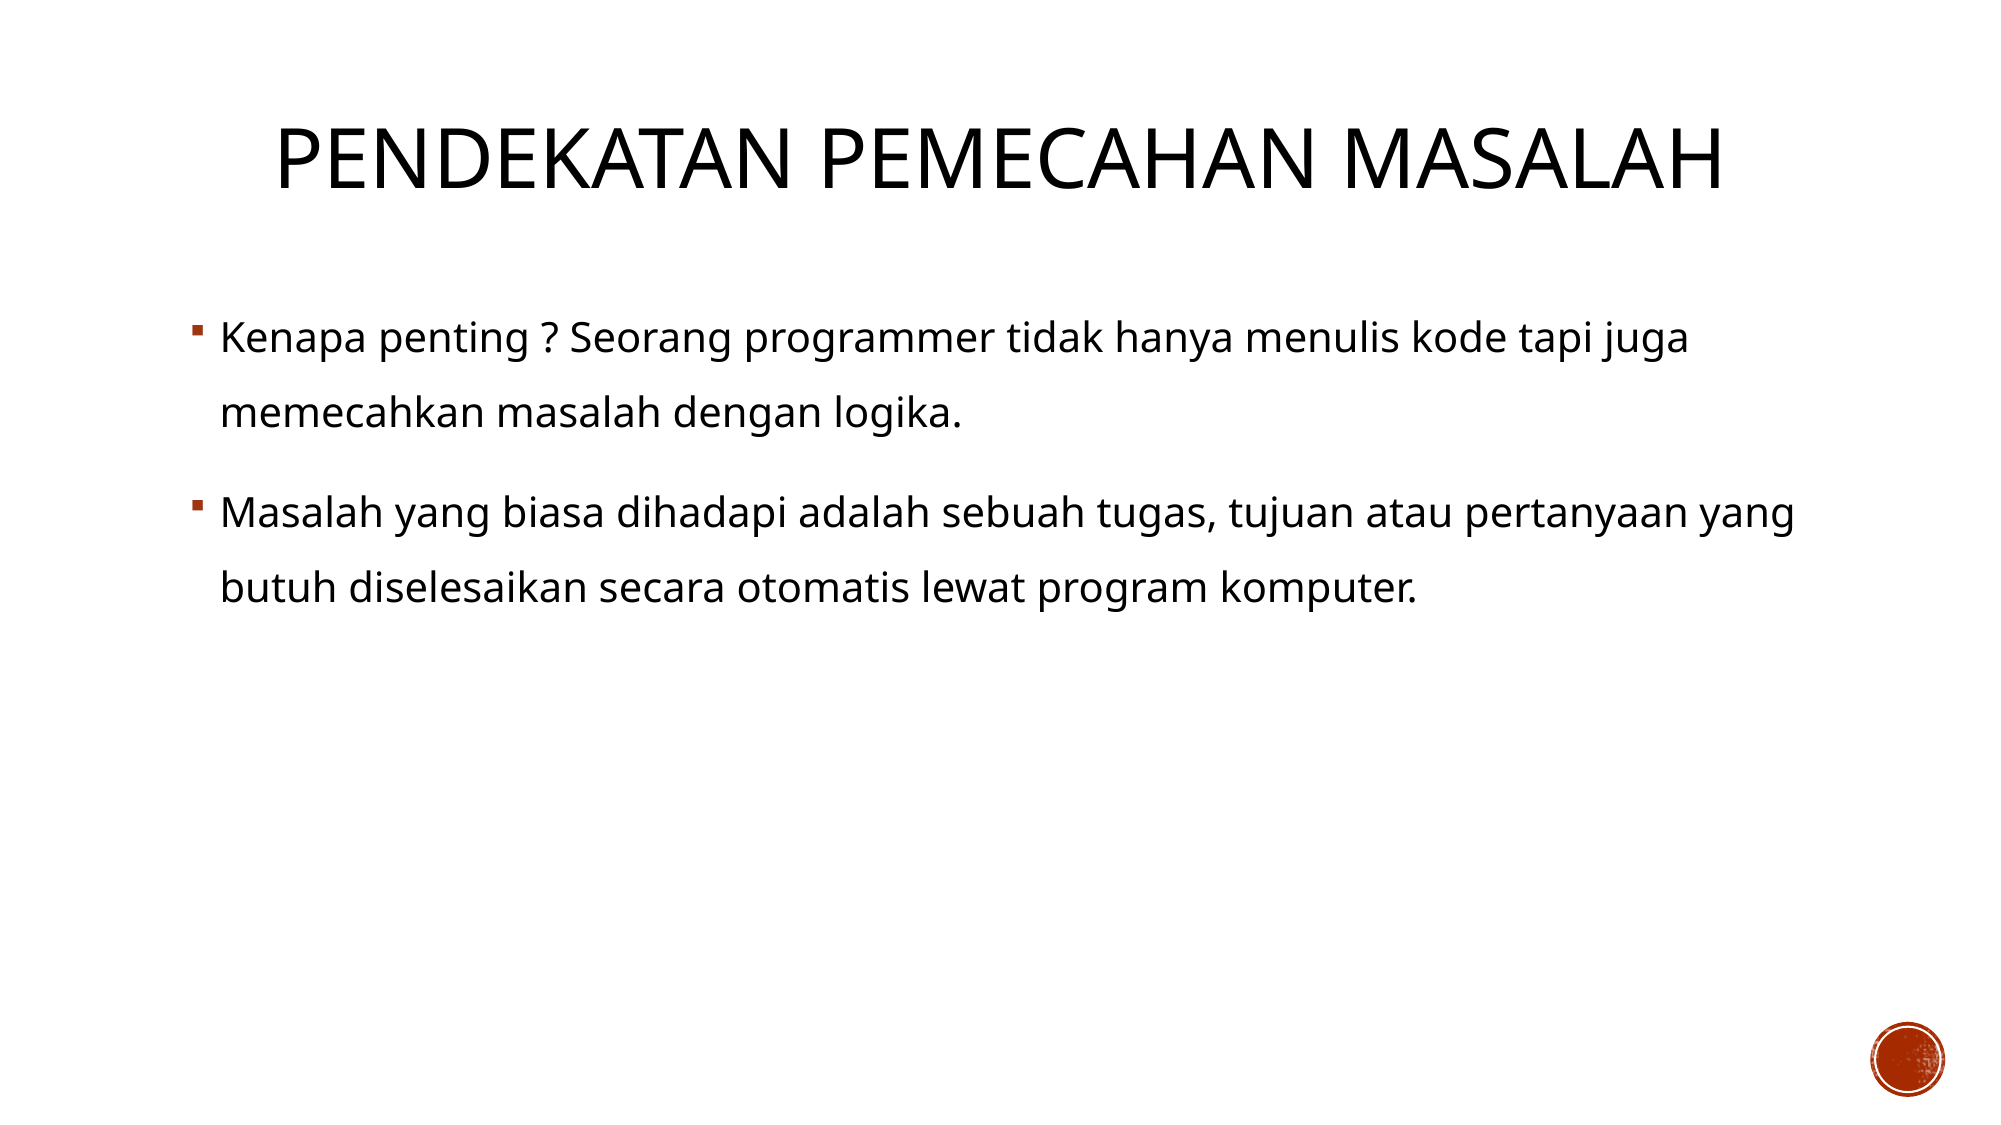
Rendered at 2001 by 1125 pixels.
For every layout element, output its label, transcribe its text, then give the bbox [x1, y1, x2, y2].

title Pendekatan pemecahan masalah [175, 79, 1826, 344]
list Kenapa penting ? Seorang programmer tidak hanya menulis kode tapi juga memecahkan masalah dengan logika. Masalah yang biasa dihadapi adalah sebuah tugas, tujuan atau pertanyaan yang butuh diselesaikan secara otomatis lewat program komputer. [174, 277, 1825, 943]
